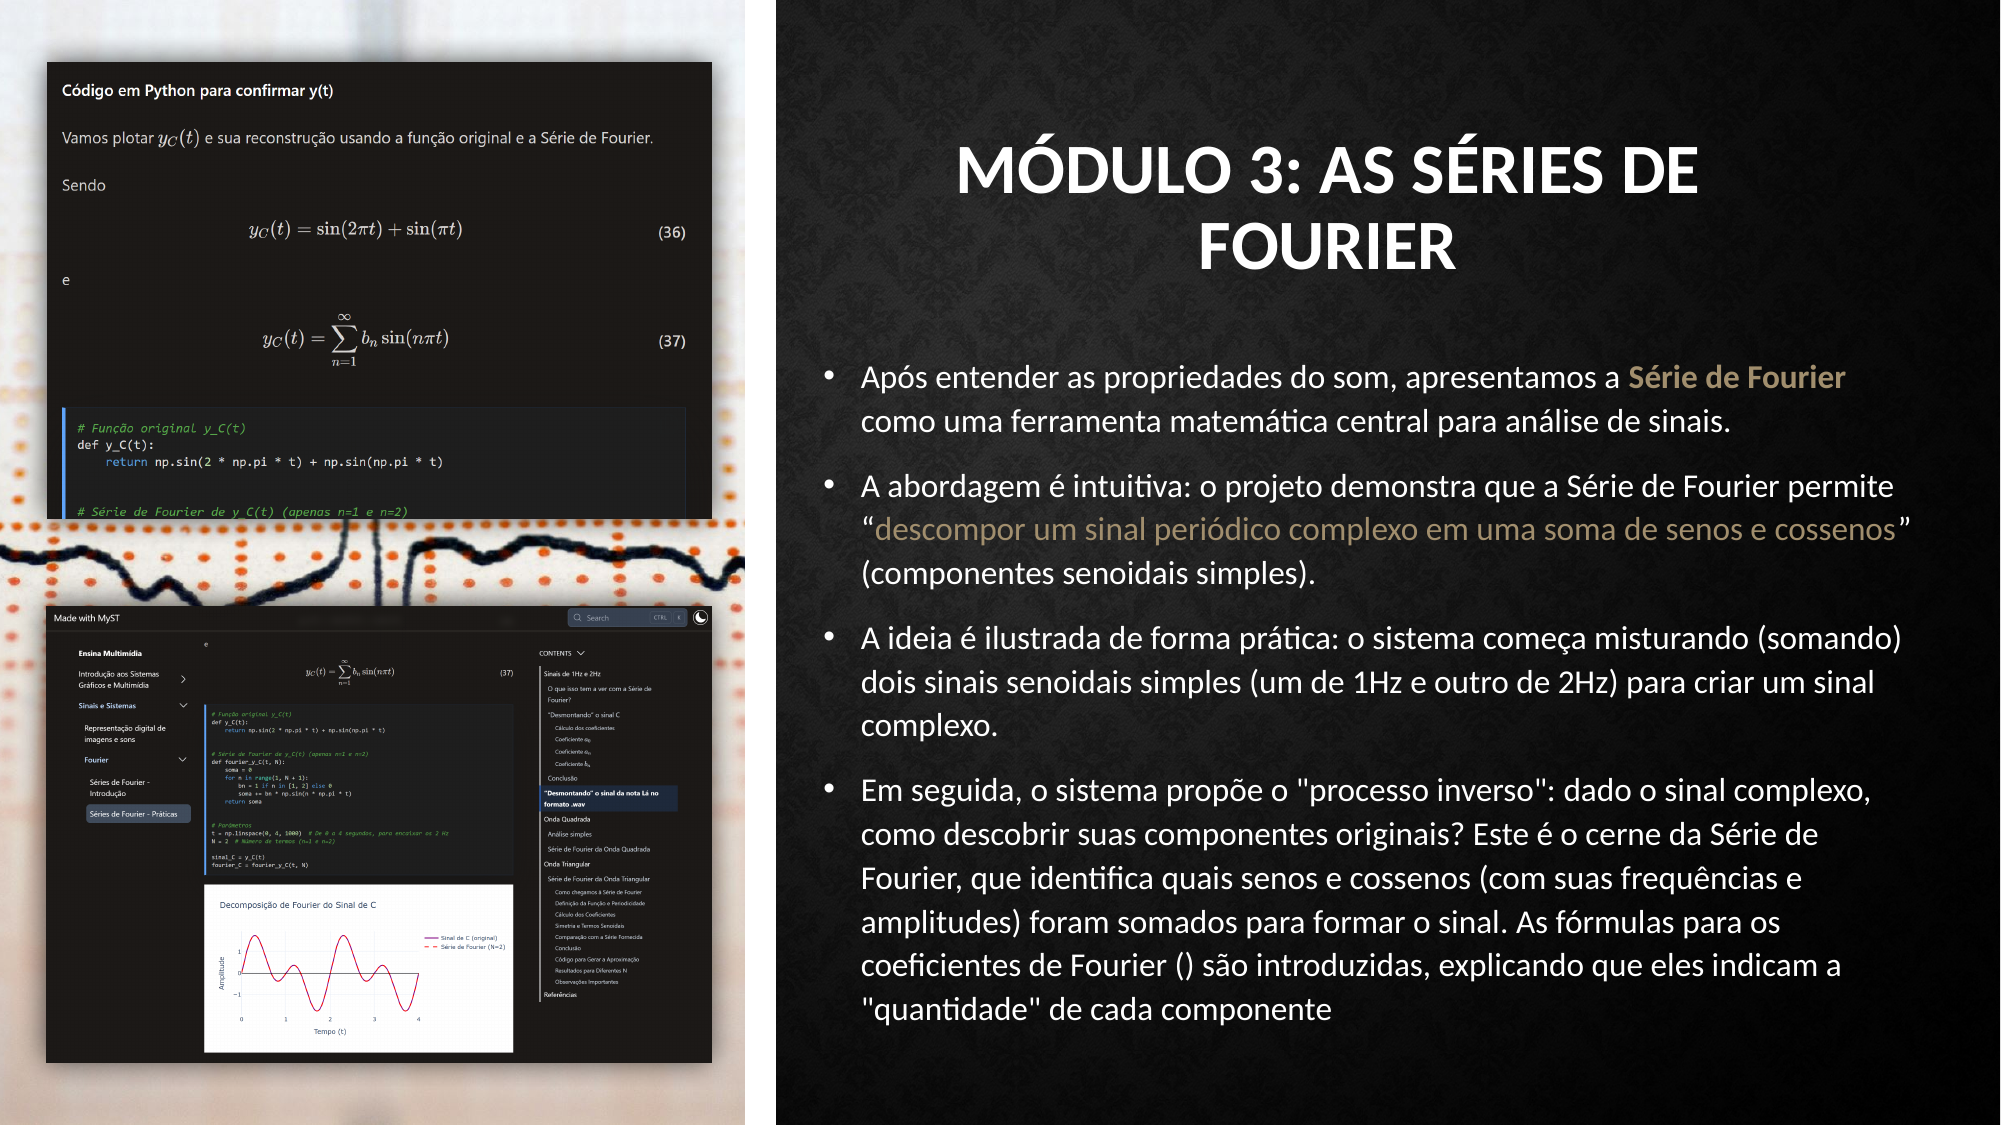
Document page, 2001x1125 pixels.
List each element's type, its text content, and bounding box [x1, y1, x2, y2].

picture [0, 0, 761, 1125]
title Módulo 3: As séries de Fourier [808, 99, 1849, 318]
